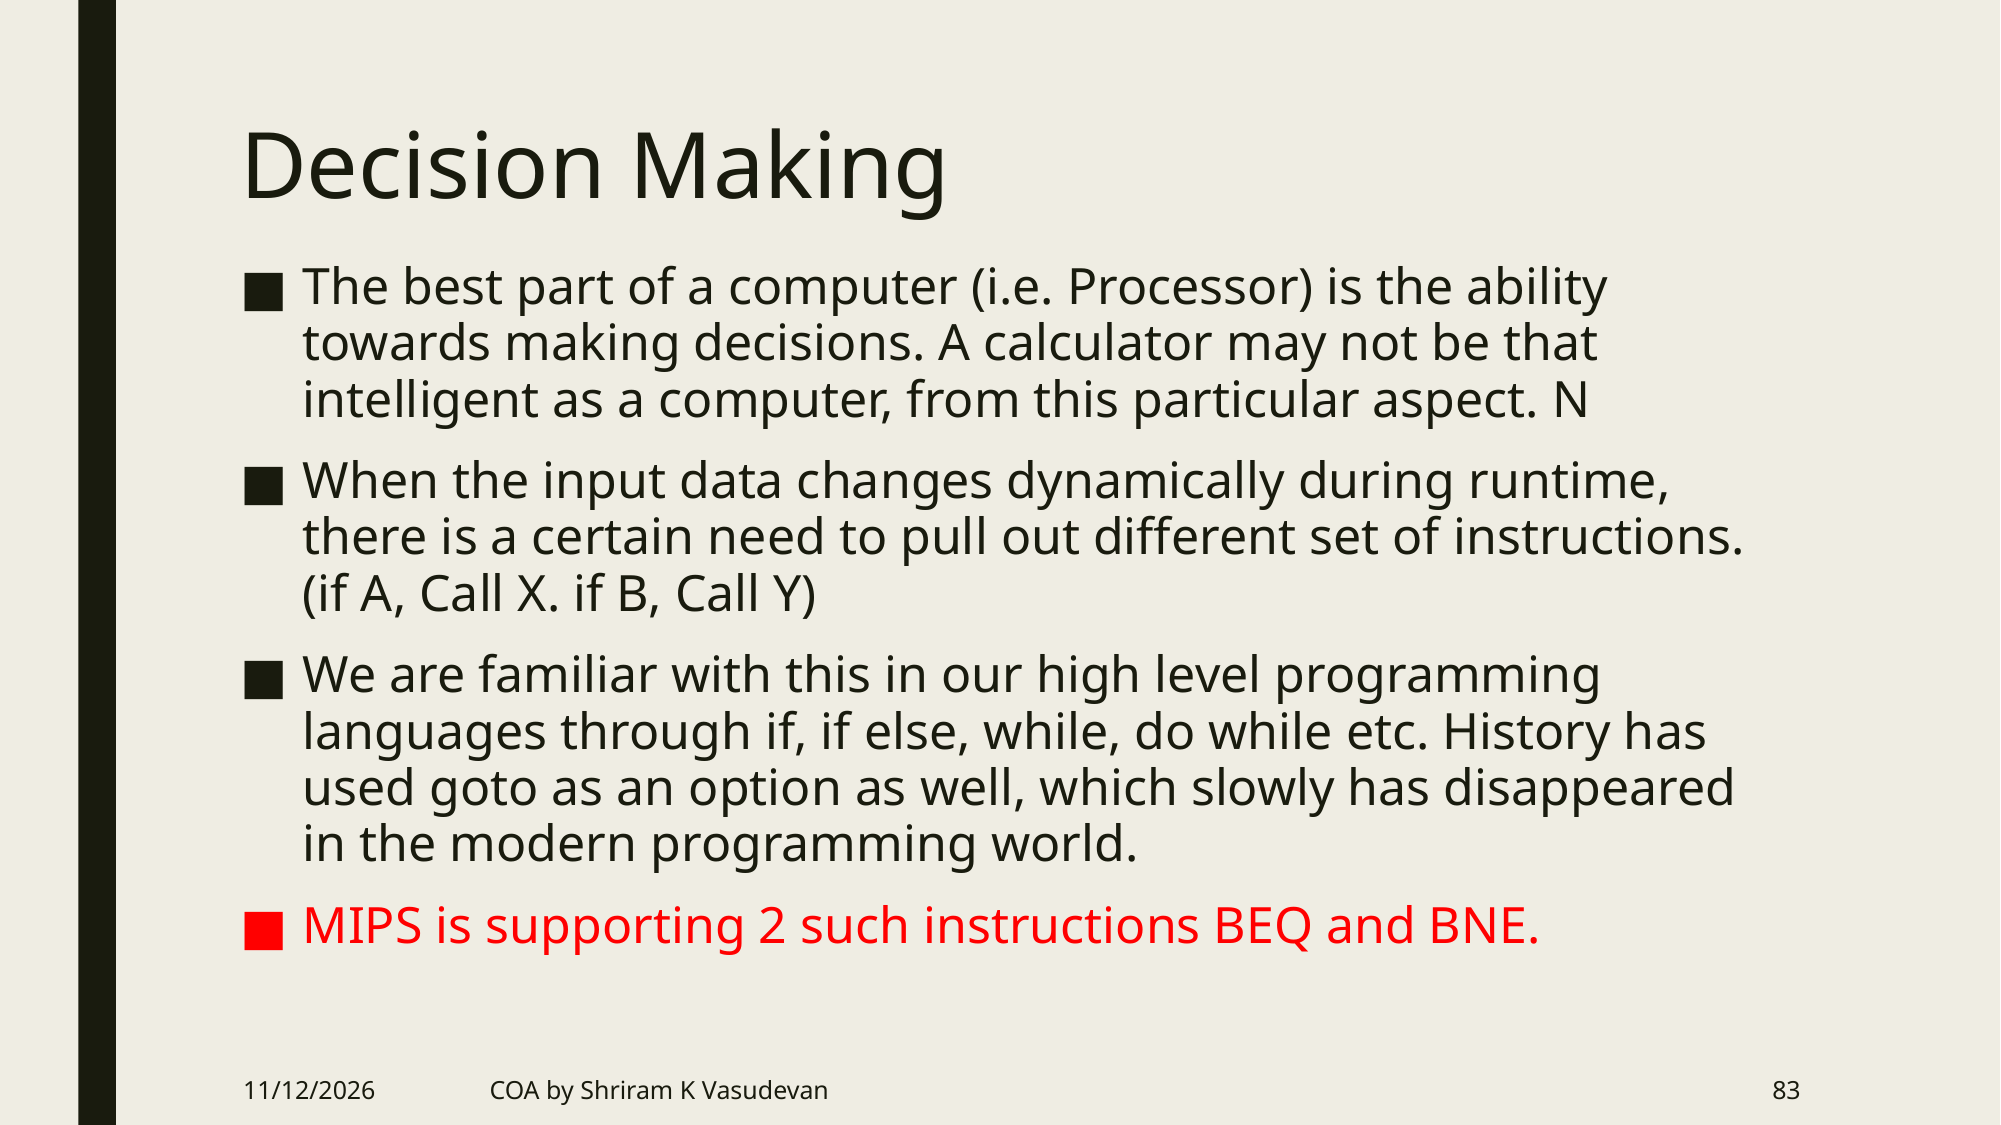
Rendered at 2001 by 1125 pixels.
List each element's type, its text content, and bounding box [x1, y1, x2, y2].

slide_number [228, 1058, 426, 1125]
slide_number 83 [1553, 1058, 1816, 1125]
list The best part of a computer (i.e. Processor) is the ability towards making decisions. A calculator may not be that intelligent as a computer, from this particular aspect. N When the input data changes dynamically during runtime, there is a certain need to pull out different set of instructions. (if A, Call X. if B, Call Y) We are familiar with this in our high level programming languages through if, if else, while, do while etc. History has used goto as an option as well, which slowly has disappeared in the modern programming world. MIPS is supporting 2 such instructions BEQ and BNE. [225, 251, 1800, 940]
title Decision Making [225, 112, 1800, 251]
footer COA by Shriram K Vasudevan [474, 1058, 1505, 1125]
